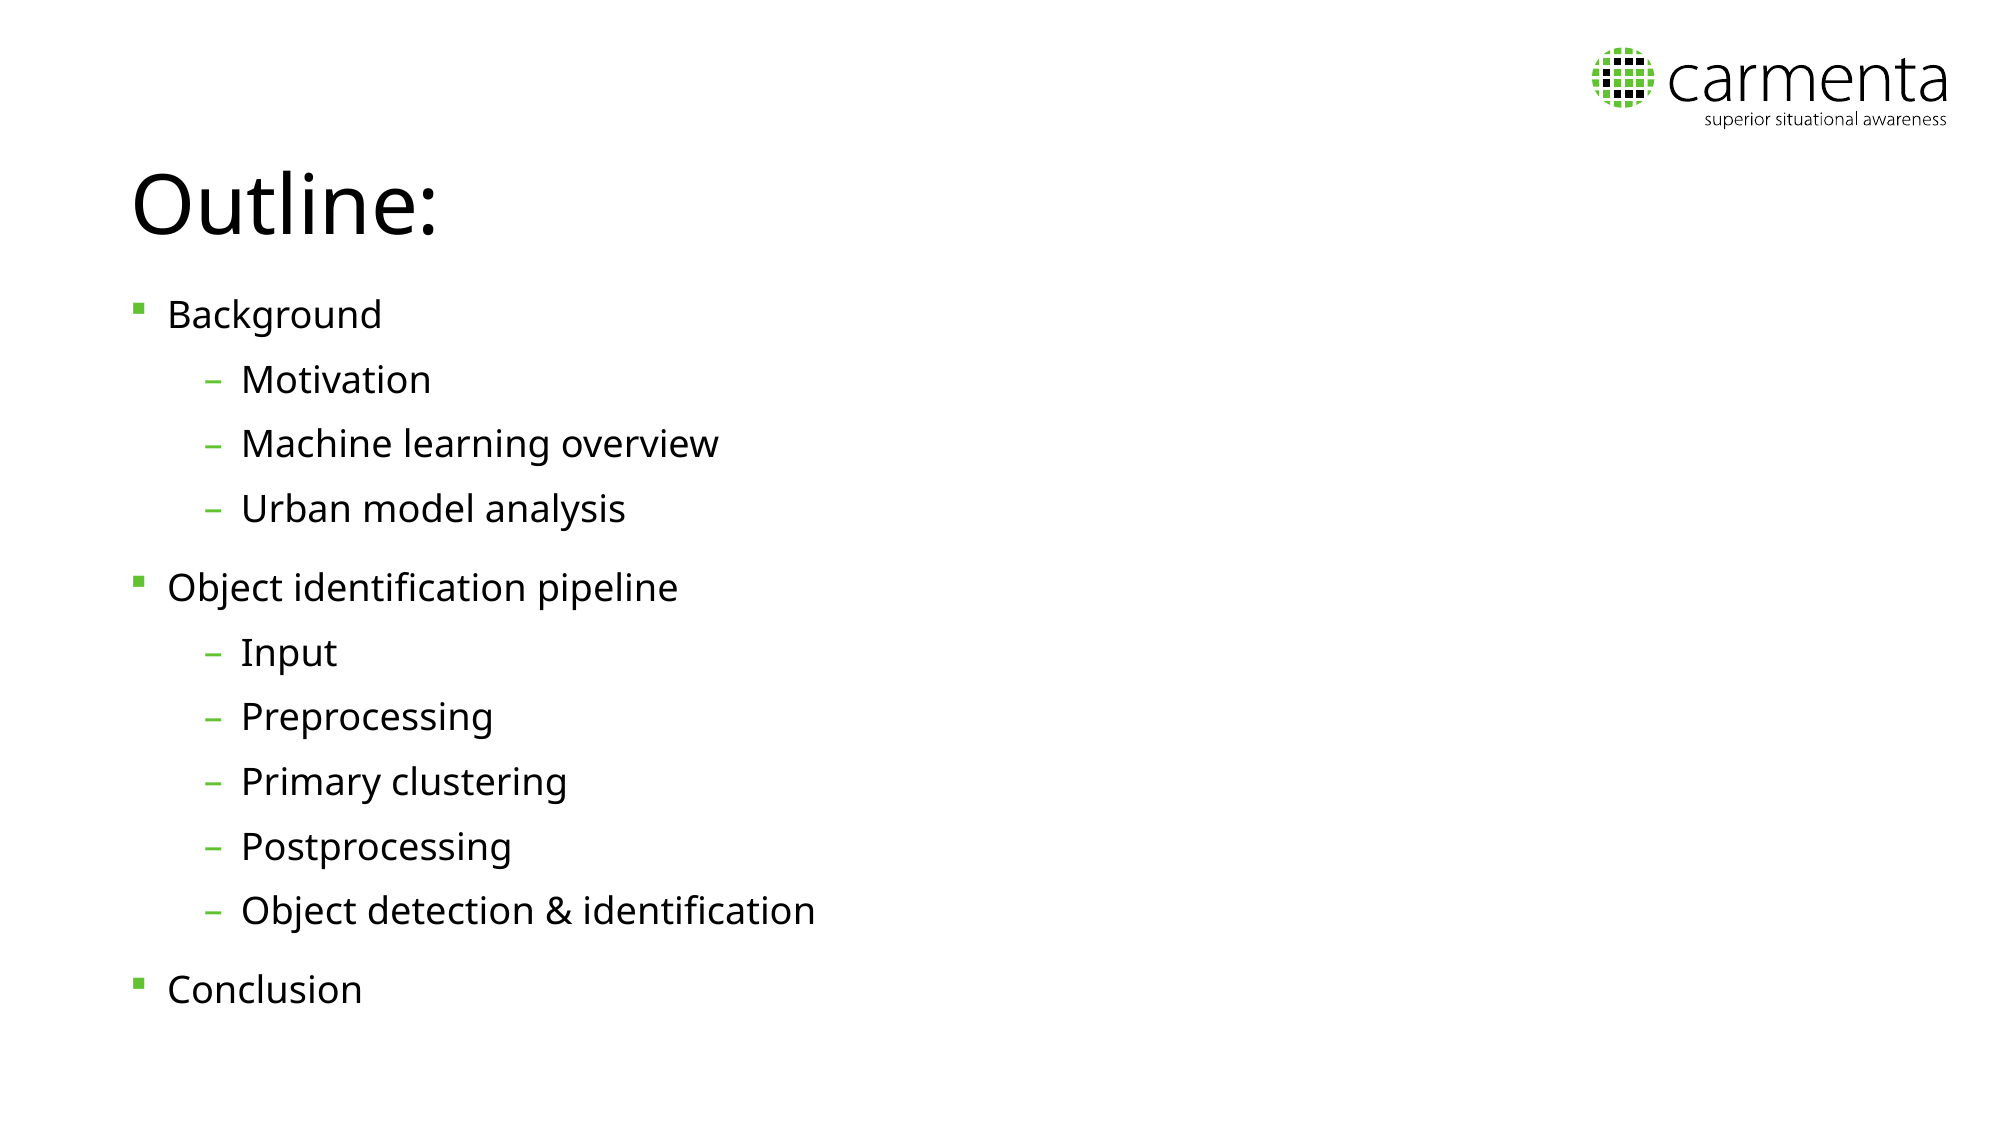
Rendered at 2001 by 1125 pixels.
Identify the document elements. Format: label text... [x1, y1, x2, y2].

list Background Motivation Machine learning overview Urban model analysis Object identification pipeline Input Preprocessing Primary clustering Postprocessing Object detection & identification Conclusion [130, 290, 1870, 1018]
title Outline: [130, 143, 1870, 274]
